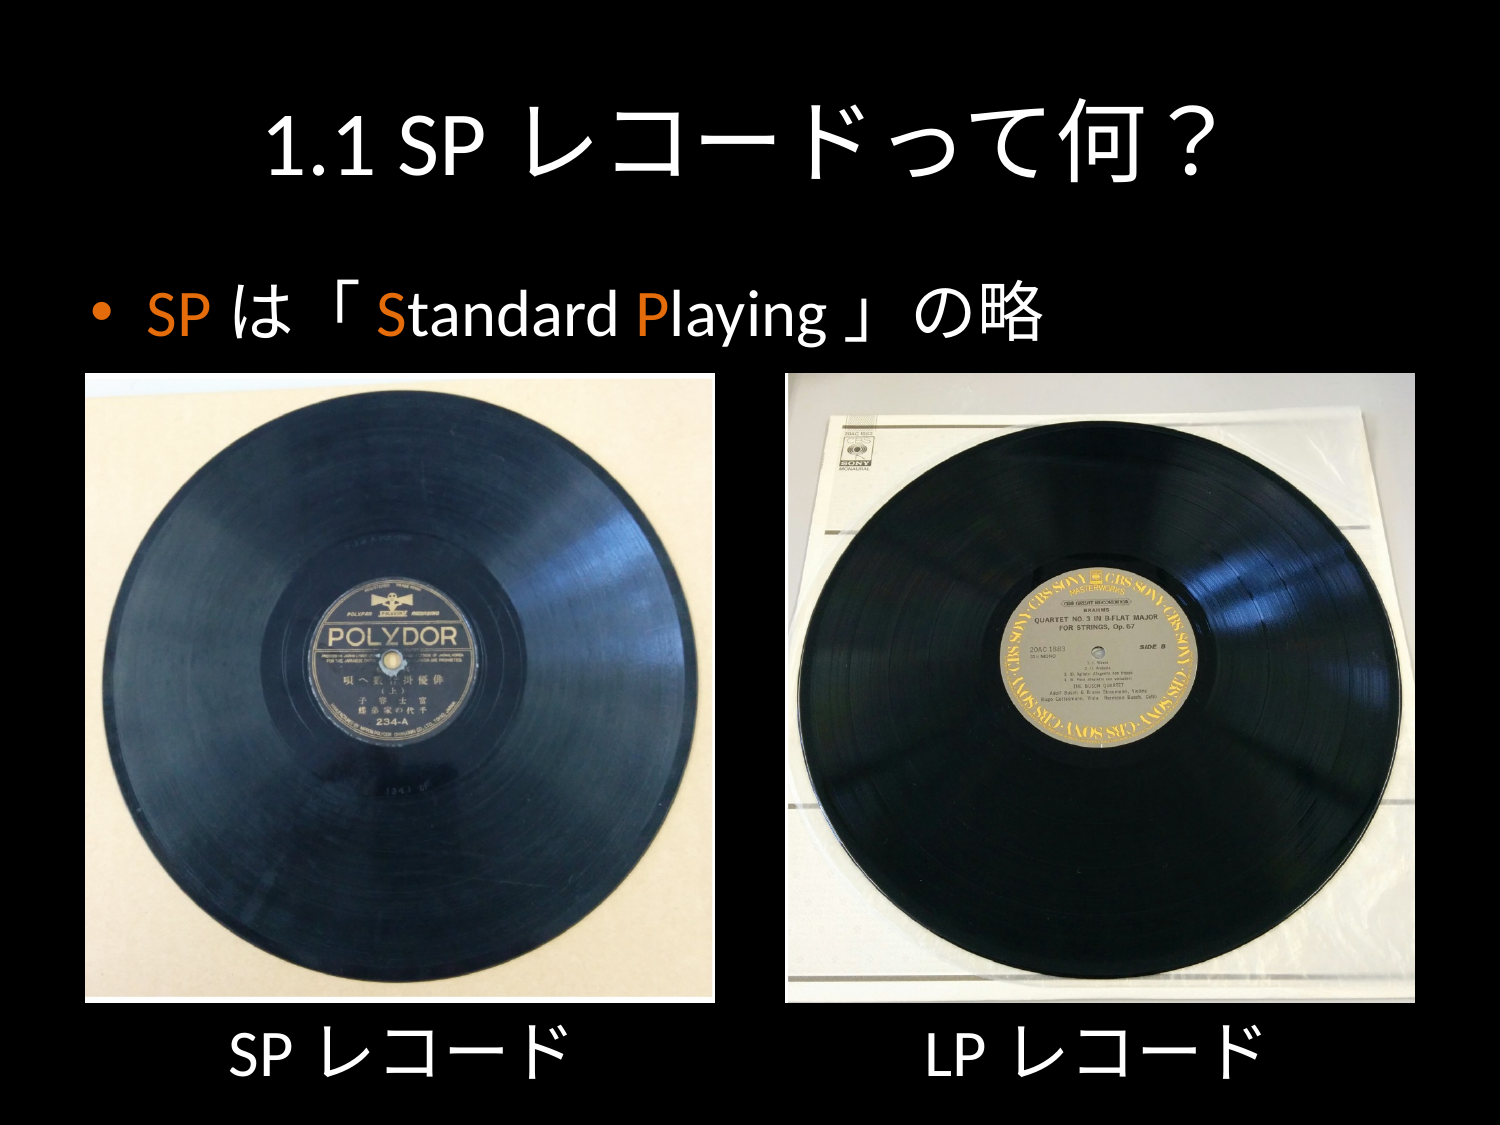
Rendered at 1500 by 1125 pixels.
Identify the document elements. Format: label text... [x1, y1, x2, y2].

text_box SPレコード [90, 1009, 715, 1097]
picture [85, 373, 715, 1003]
list SPは「Standard Playing」の略 [75, 262, 1425, 1005]
picture [785, 373, 1415, 1003]
title 1.1 SPレコードって何？ [75, 45, 1425, 233]
text_box LPレコード [785, 1010, 1410, 1097]
